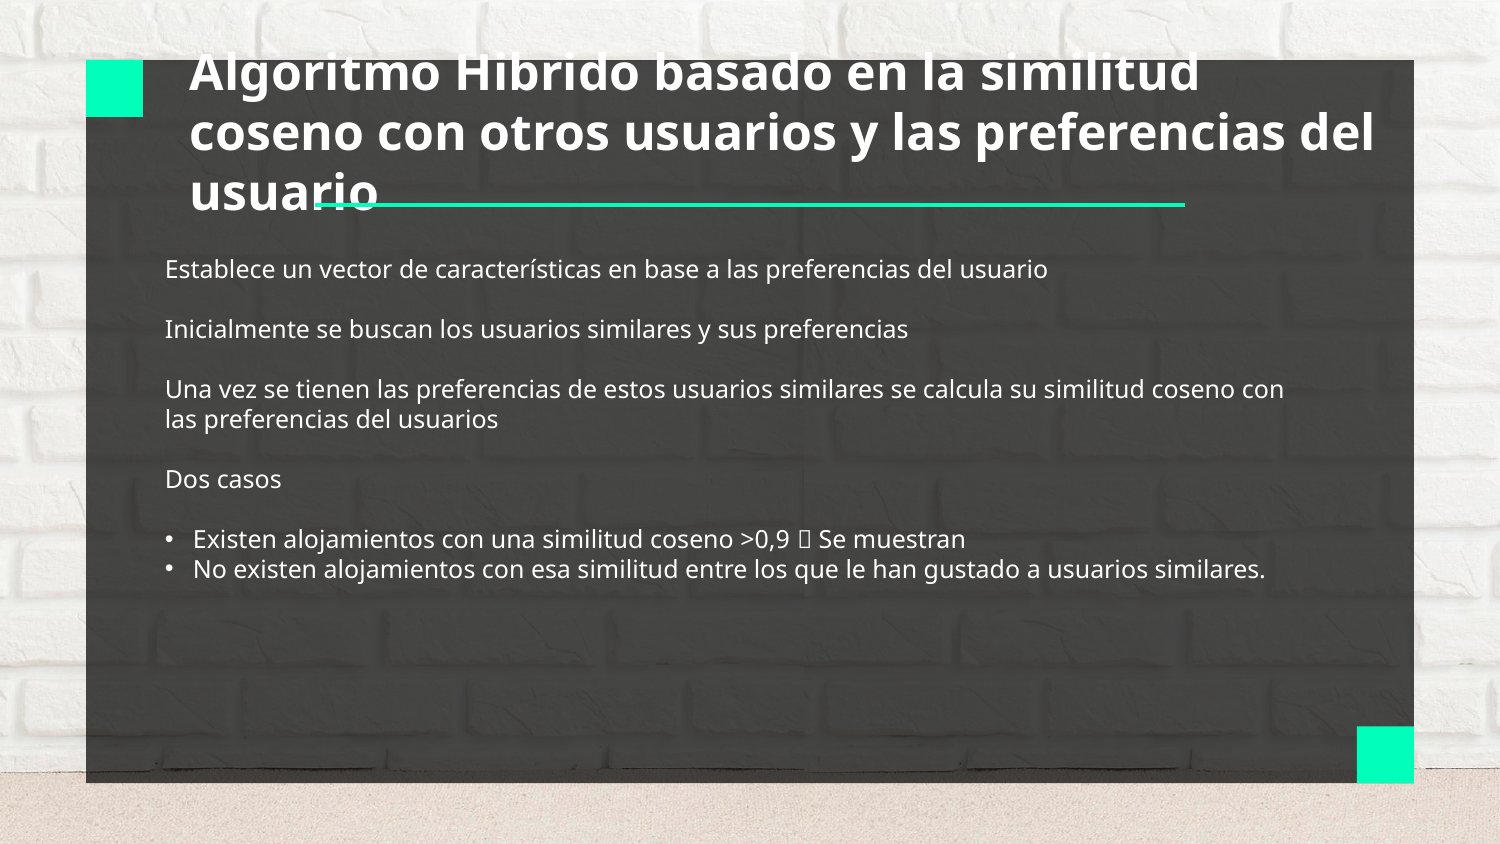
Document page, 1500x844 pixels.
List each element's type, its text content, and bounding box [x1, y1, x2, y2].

text_box [149, 205, 1367, 281]
title Algoritmo Hibrido basado en la similitud coseno con otros usuarios y las preferencias del usuario [174, 92, 1404, 168]
picture [0, 0, 1500, 844]
text_box Establece un vector de características en base a las preferencias del usuario Inicialmente se buscan los usuarios similares y sus preferencias Una vez se tienen las preferencias de estos usuarios similares se calcula su similitud coseno con las preferencias del usuarios Dos casos Existen alojamientos con una similitud coseno >0,9  Se muestran No existen alojamientos con esa similitud entre los que le han gustado a usuarios similares. [149, 246, 1339, 621]
